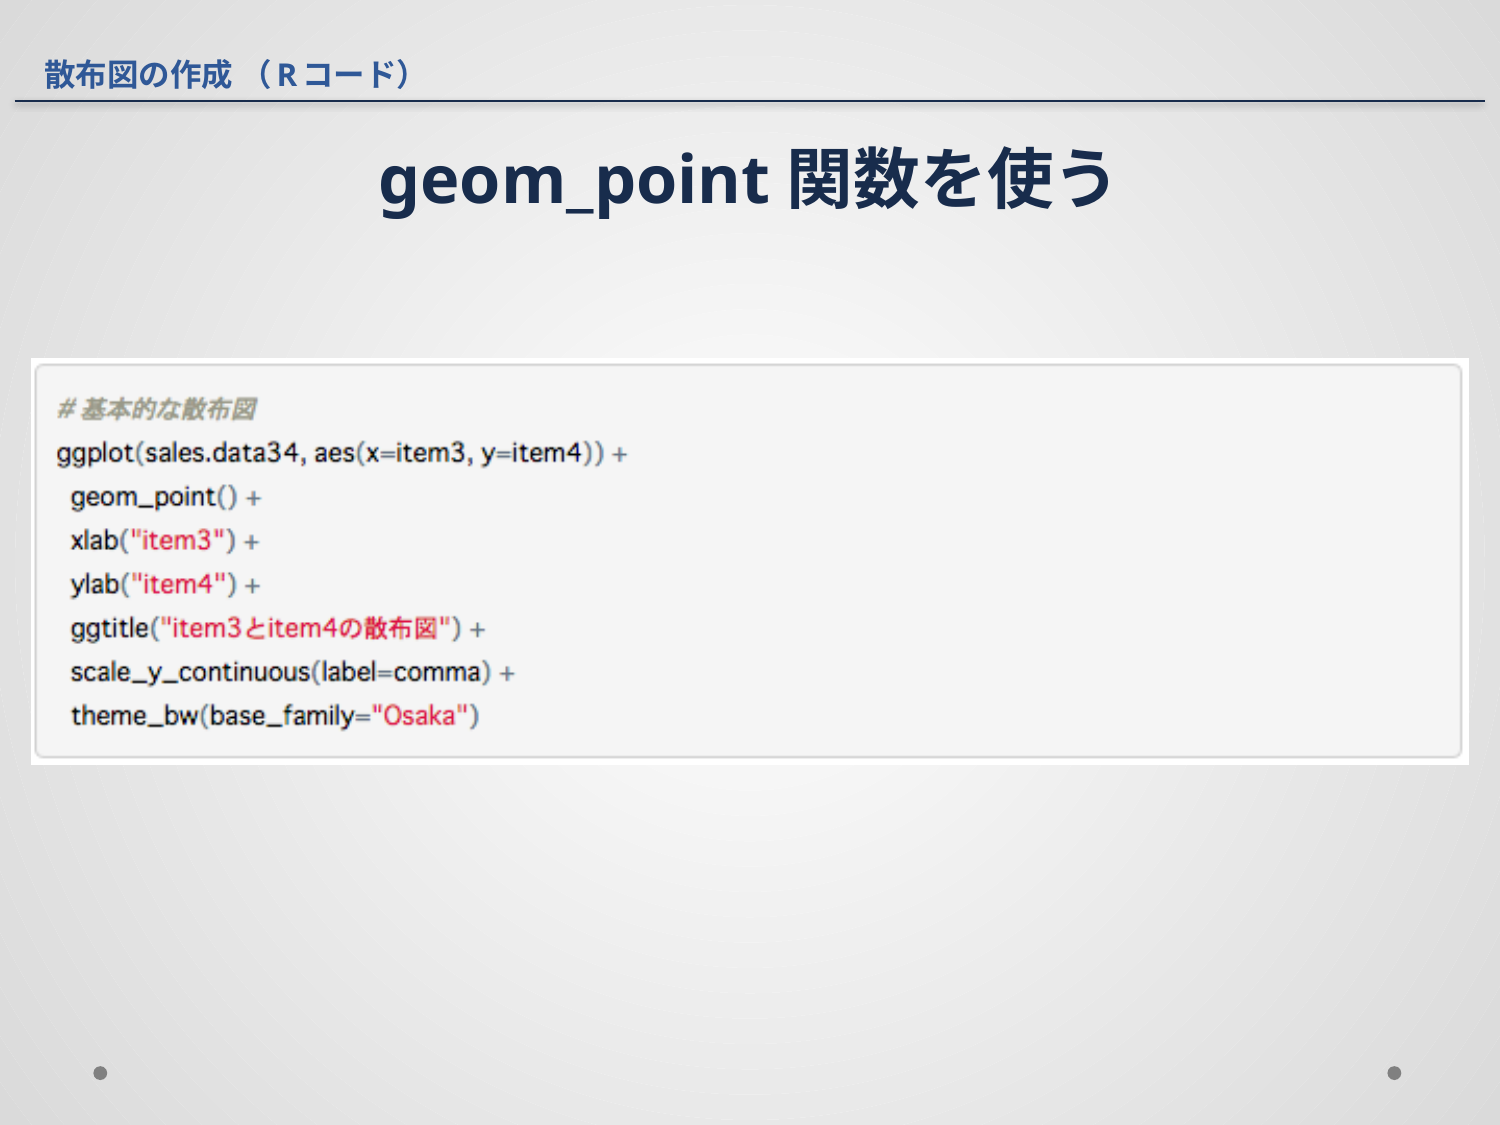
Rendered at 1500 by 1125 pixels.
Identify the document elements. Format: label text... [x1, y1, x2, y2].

title 散布図の作成 （Rコード） [29, 9, 1471, 97]
text_box geom_point関数を使う [28, 129, 1471, 225]
picture [30, 358, 1469, 765]
